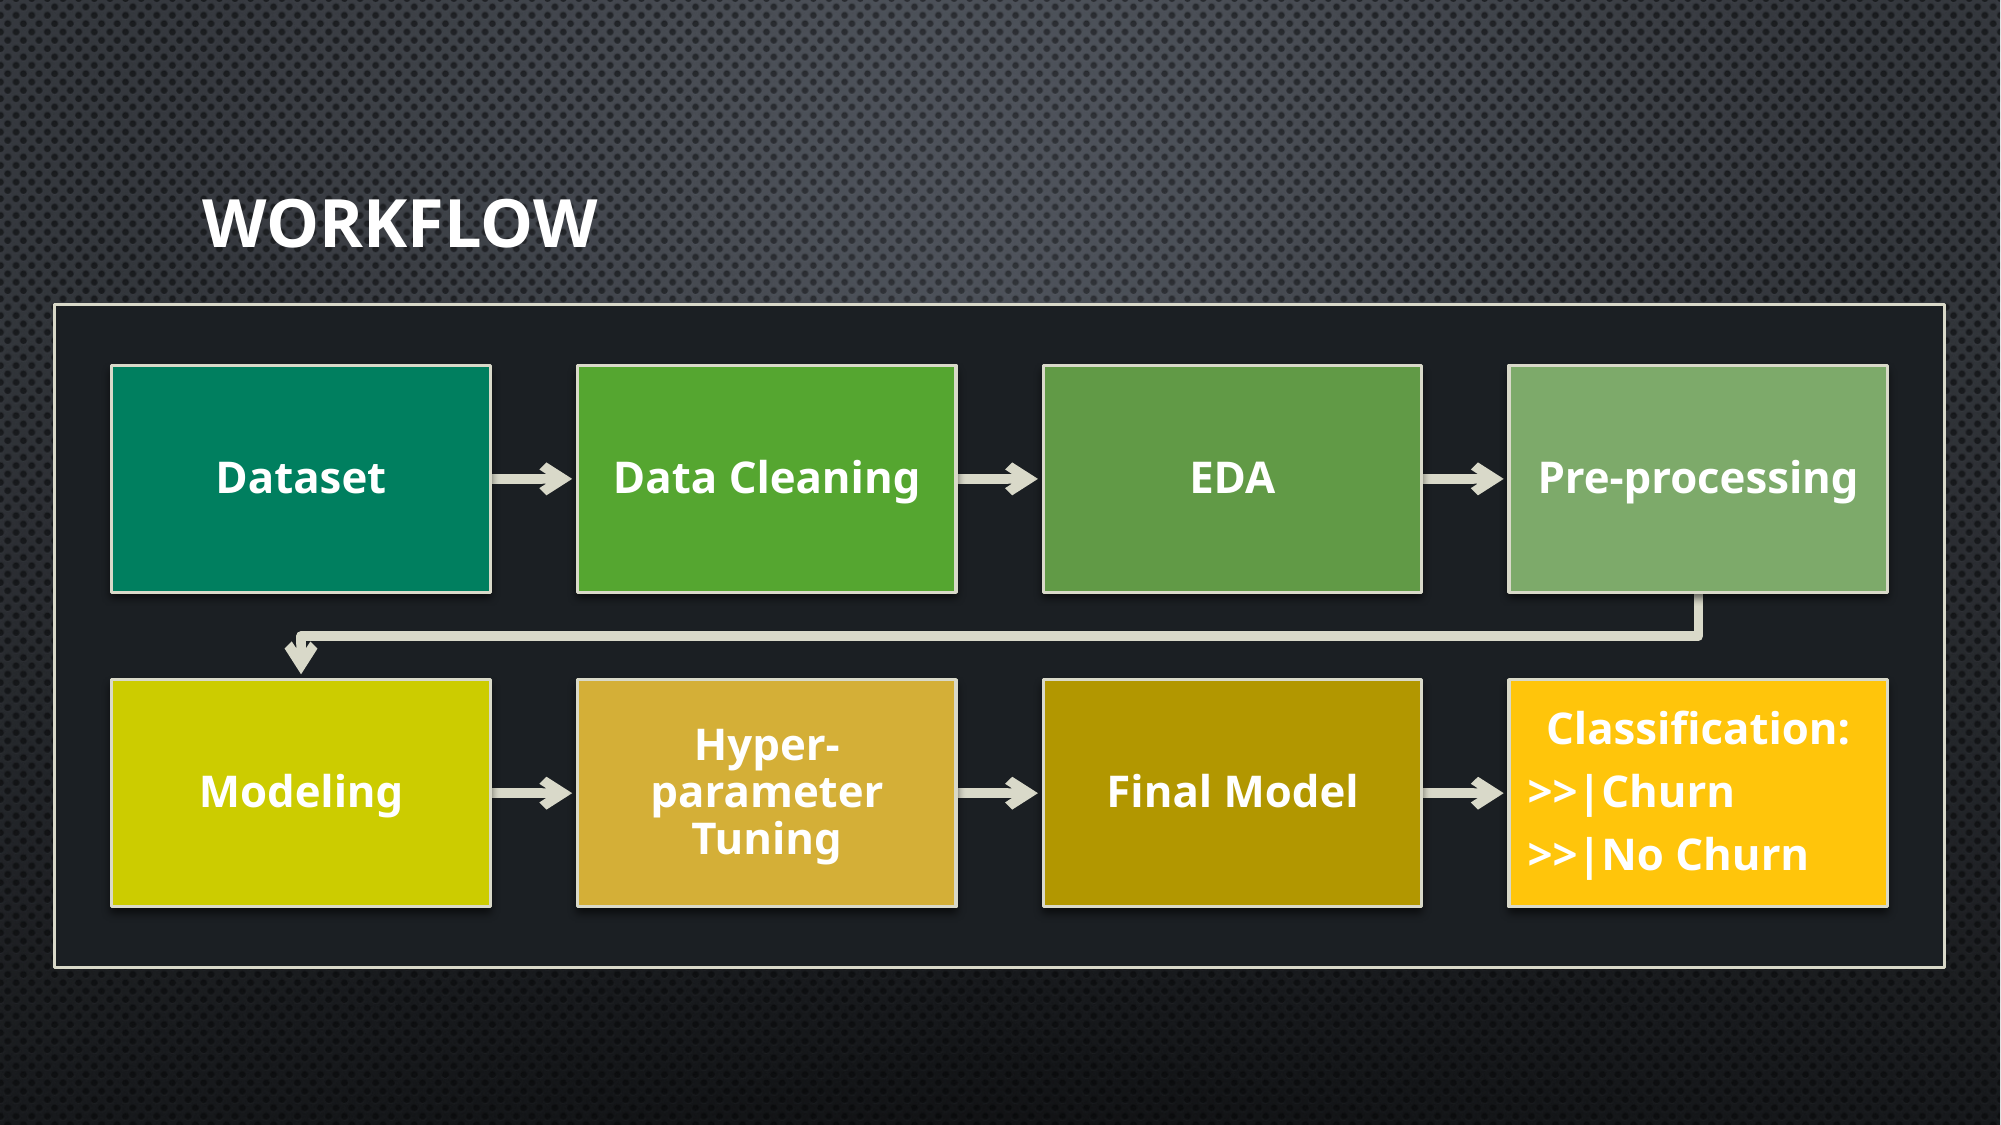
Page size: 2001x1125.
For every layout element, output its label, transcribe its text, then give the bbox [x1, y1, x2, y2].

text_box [111, 340, 1889, 932]
title Workflow [187, 99, 1813, 340]
text_box [53, 303, 1946, 969]
